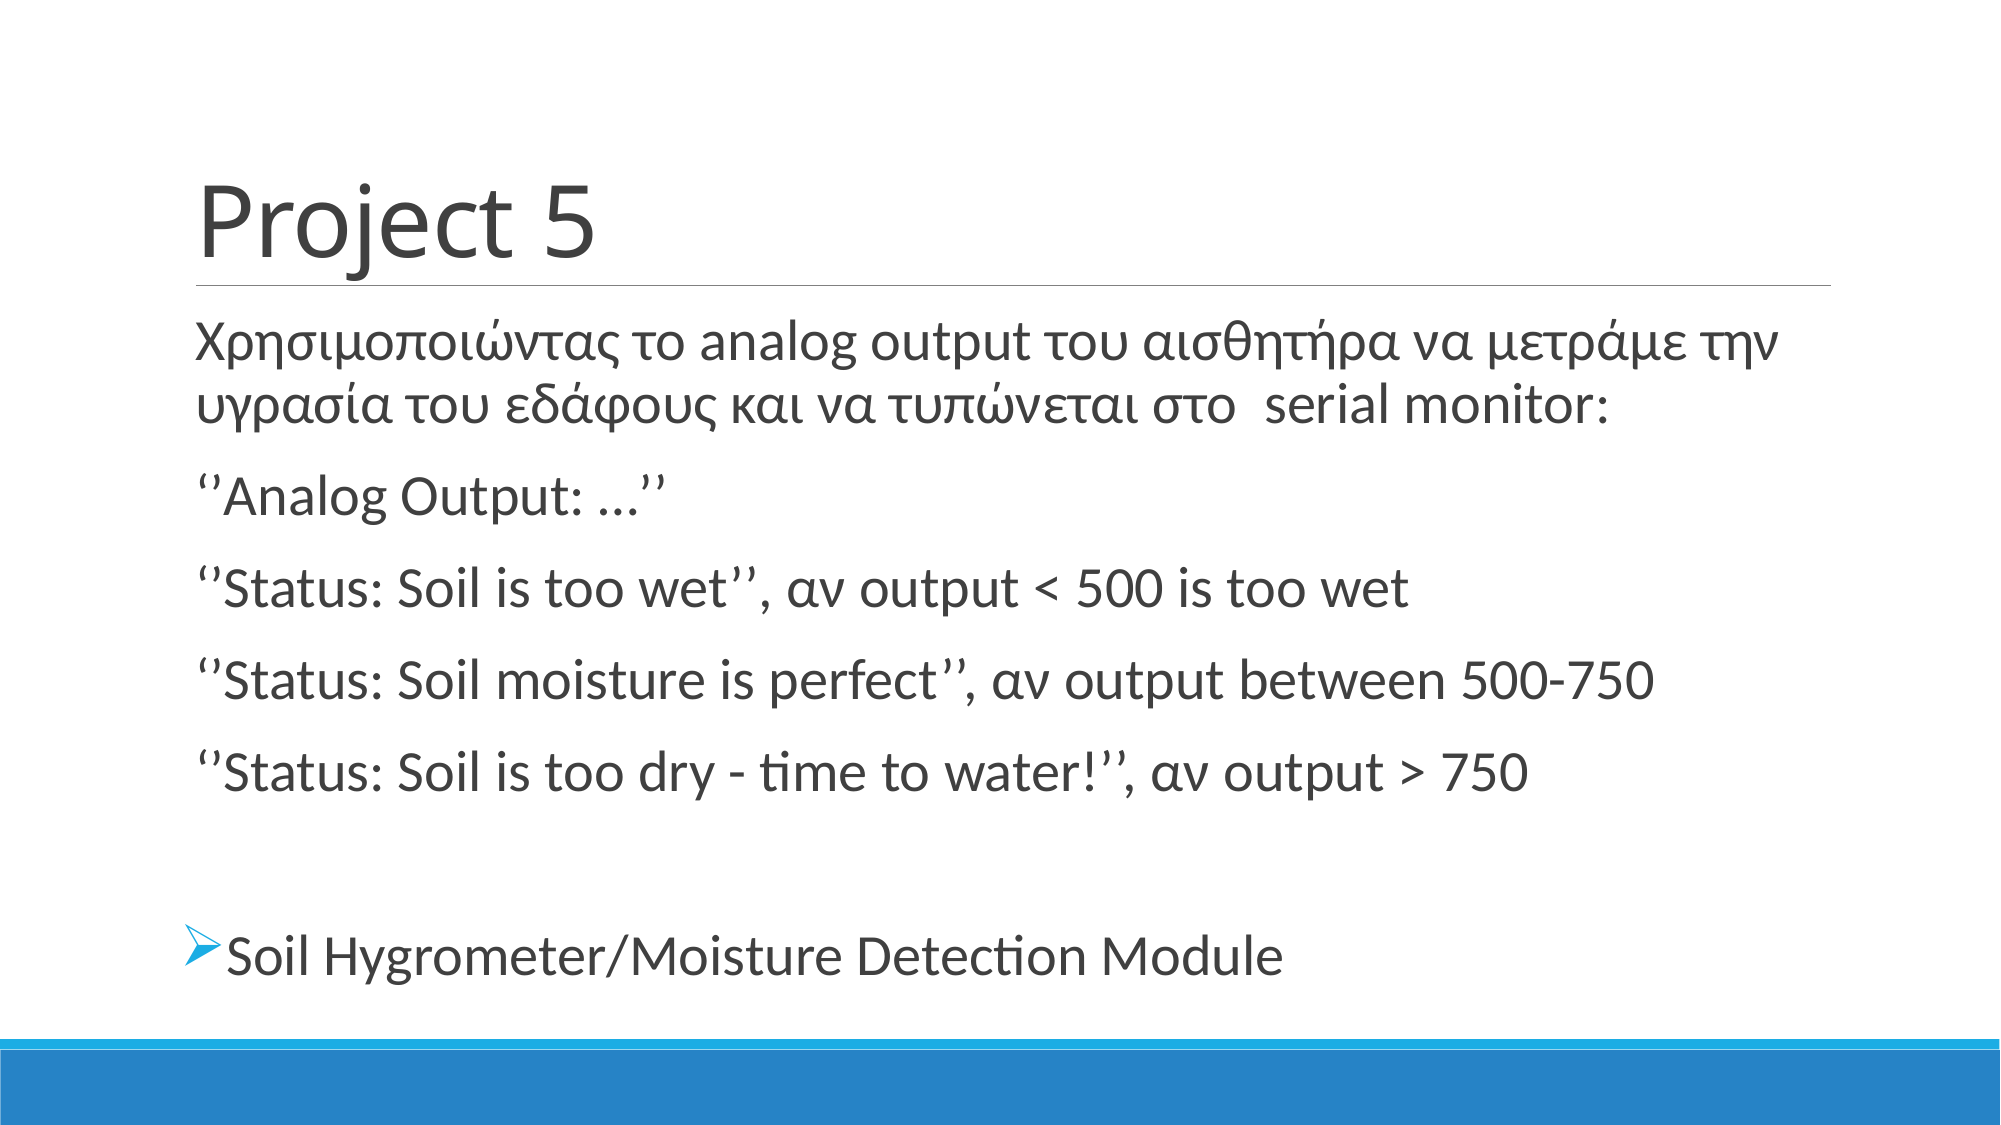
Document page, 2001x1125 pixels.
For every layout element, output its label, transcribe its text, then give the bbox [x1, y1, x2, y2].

list Χρησιμοποιώντας το analog output του αισθητήρα να μετράμε την υγρασία του εδάφους και να τυπώνεται στο serial monitor: ‘’Analog Output: …’’ ‘’Status: Soil is too wet’’, αν output < 500 is too wet ‘’Status: Soil moisture is perfect’’, αν output between 500-750 ‘’Status: Soil is too dry - time to water!’’, αν output > 750 Soil Hygrometer/Moisture Detection Module [180, 302, 1965, 1043]
title Project 5 [180, 47, 1830, 285]
